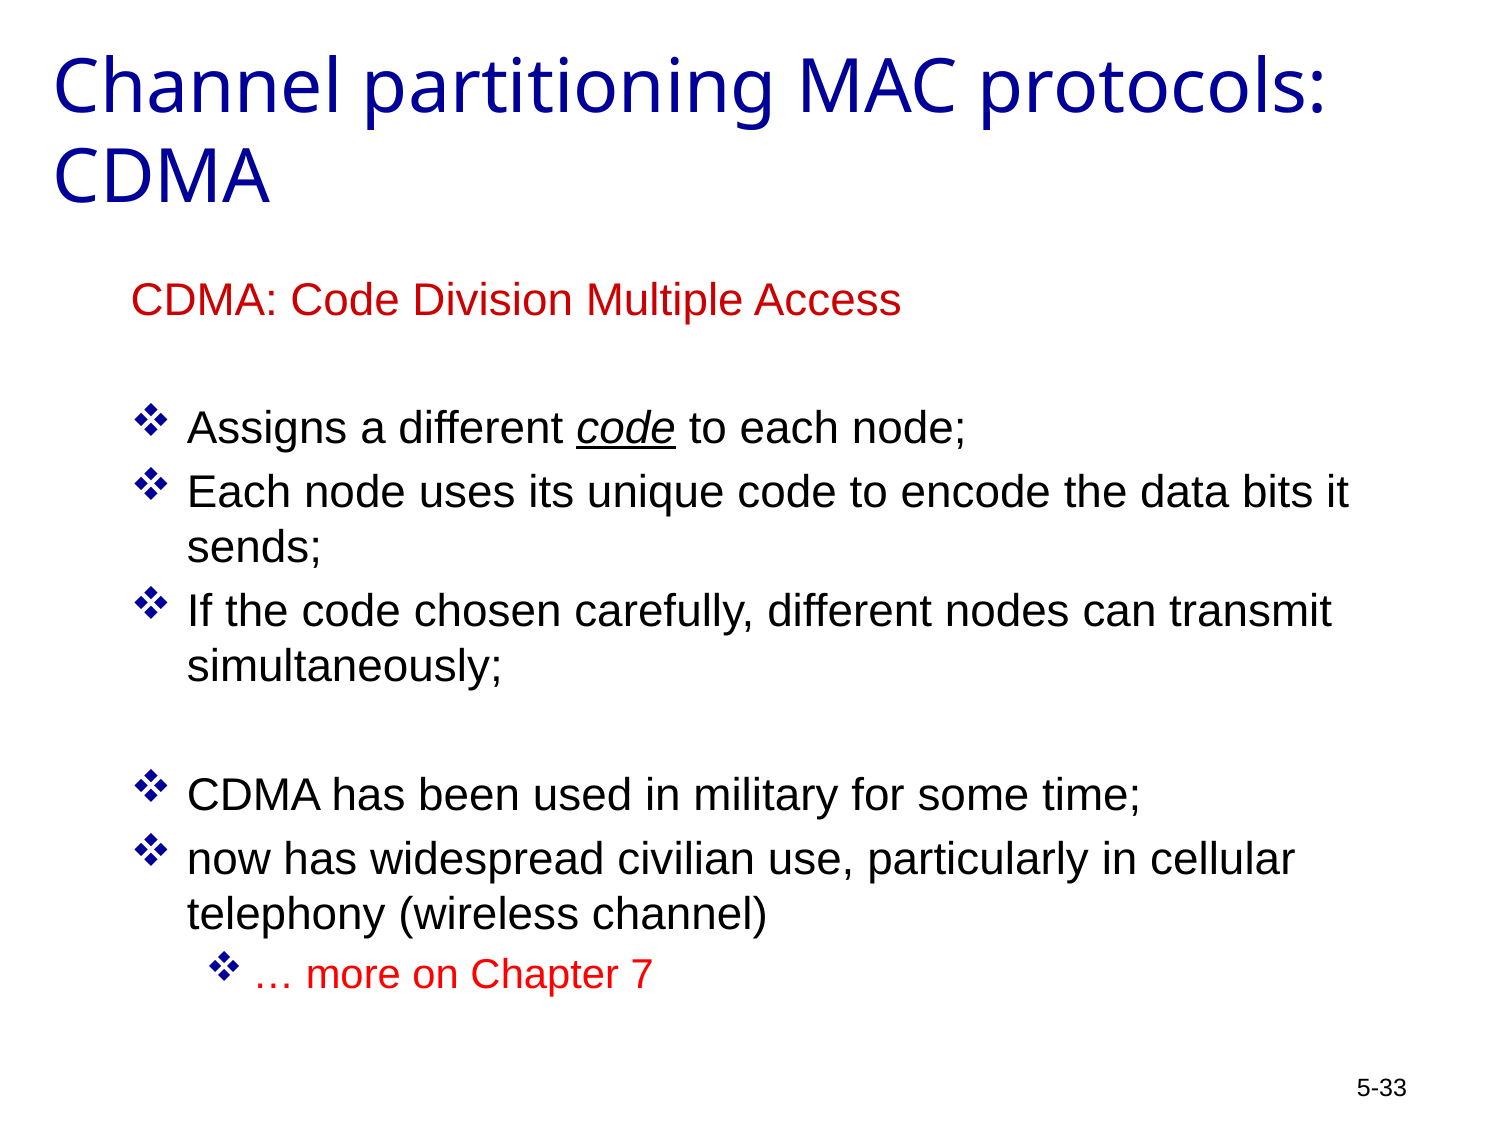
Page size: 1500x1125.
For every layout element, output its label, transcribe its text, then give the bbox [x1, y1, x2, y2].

title Channel partitioning MAC protocols: CDMA [37, 33, 1454, 222]
list CDMA: Code Division Multiple Access Assigns a different code to each node; Each node uses its unique code to encode the data bits it sends; If the code chosen carefully, different nodes can transmit simultaneously; CDMA has been used in military for some time; now has widespread civilian use, particularly in cellular telephony (wireless channel) … more on Chapter 7 [115, 261, 1470, 1028]
slide_number 5-33 [1342, 1064, 1454, 1125]
text_box (a) Channel Partitioning Protocols [410, 23, 1500, 126]
